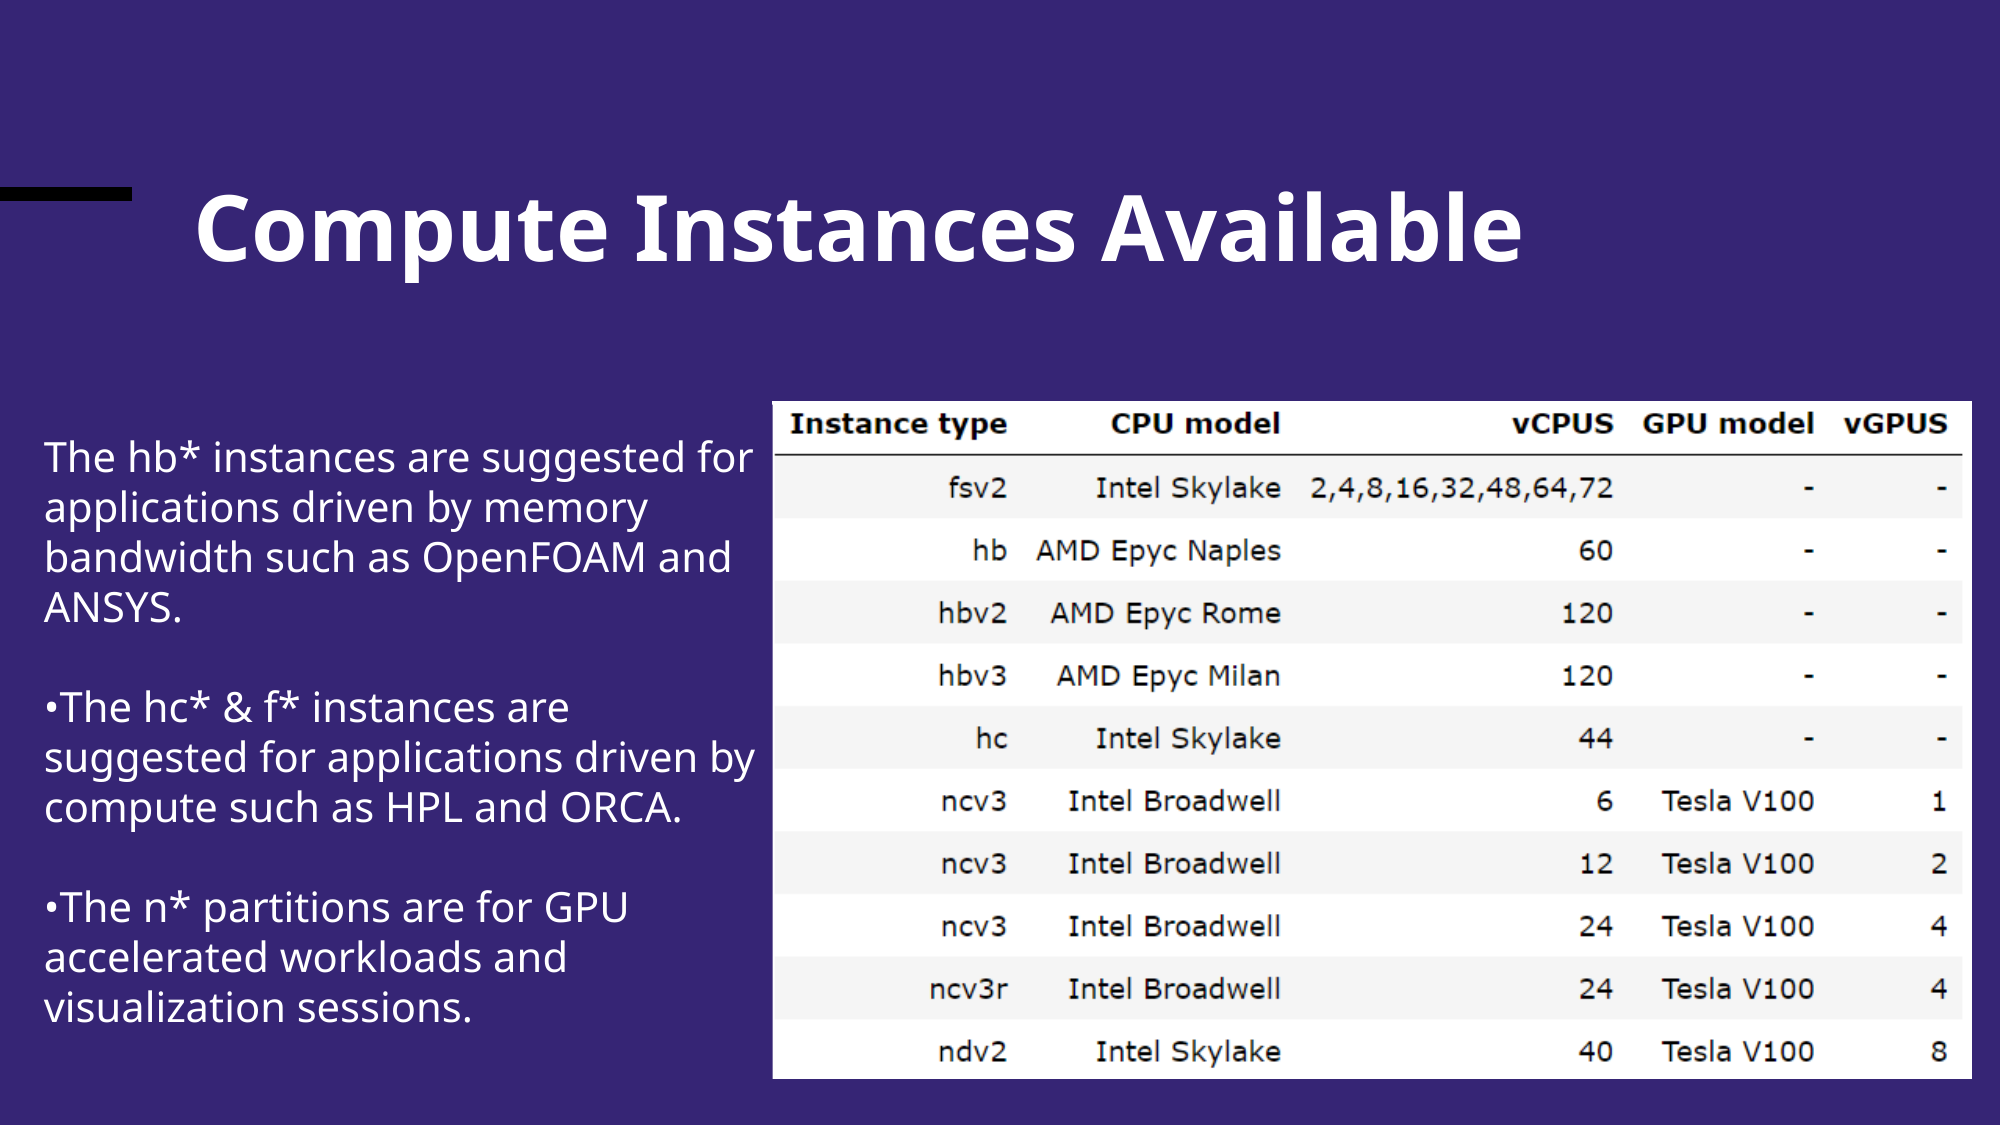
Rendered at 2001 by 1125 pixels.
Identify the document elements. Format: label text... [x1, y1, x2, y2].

title Compute Instances Available [178, 178, 1807, 392]
list The hb* instances are suggested for applications driven by memory bandwidth such as OpenFOAM and ANSYS. The hc* & f* instances are suggested for applications driven by compute such as HPL and ORCA. The n* partitions are for GPU accelerated workloads and visualization sessions. [28, 404, 773, 1086]
picture [772, 401, 1972, 1079]
